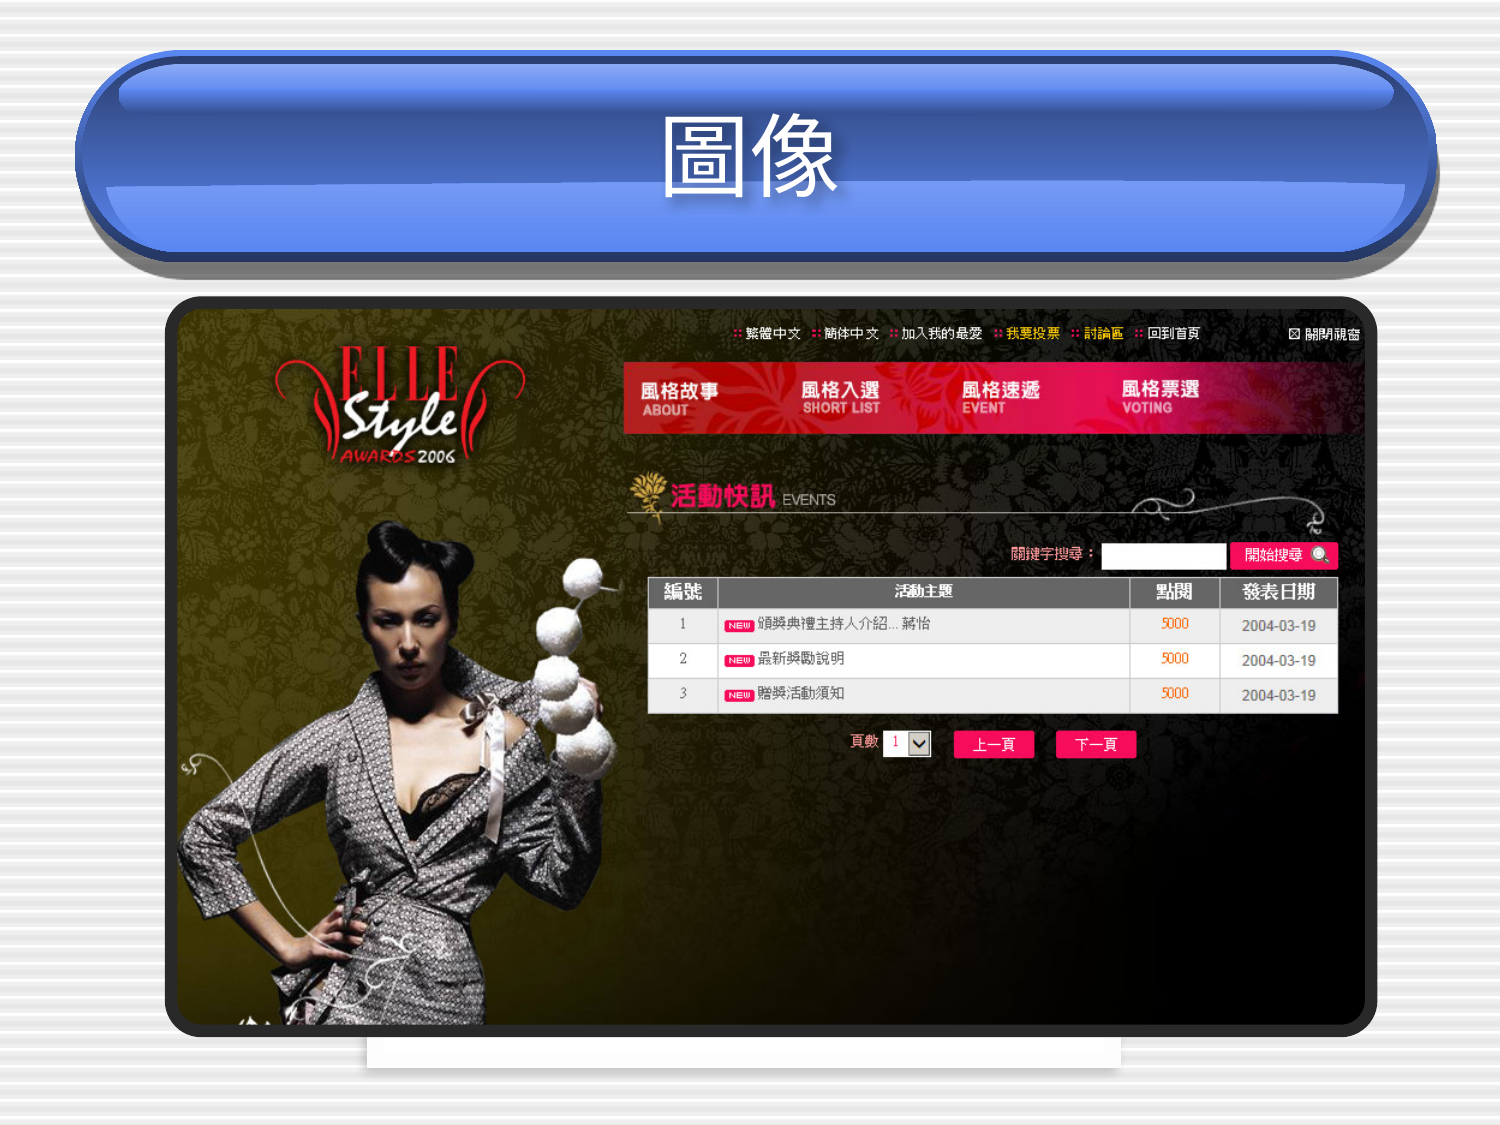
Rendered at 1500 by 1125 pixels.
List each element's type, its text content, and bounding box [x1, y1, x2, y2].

picture [0, 0, 1500, 1125]
title 圖像 [112, 60, 1388, 249]
